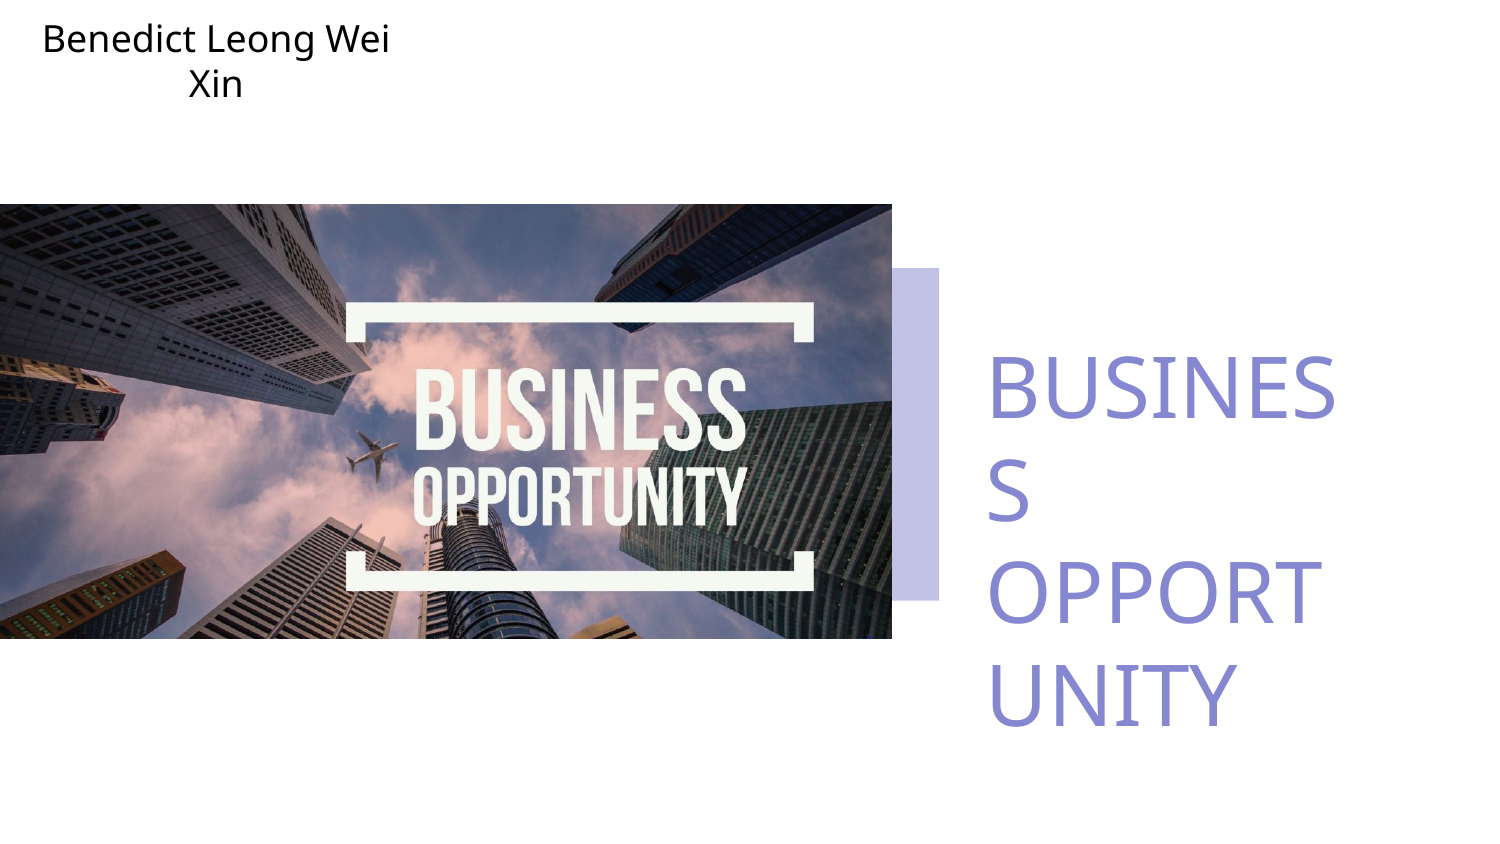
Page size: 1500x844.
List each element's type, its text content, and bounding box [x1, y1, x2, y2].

text_box [897, 268, 940, 601]
picture [0, 204, 893, 640]
text_box Benedict Leong Wei Xin [0, 0, 433, 120]
text_box BUSINESS OPPORTUNITY [974, 322, 1370, 522]
